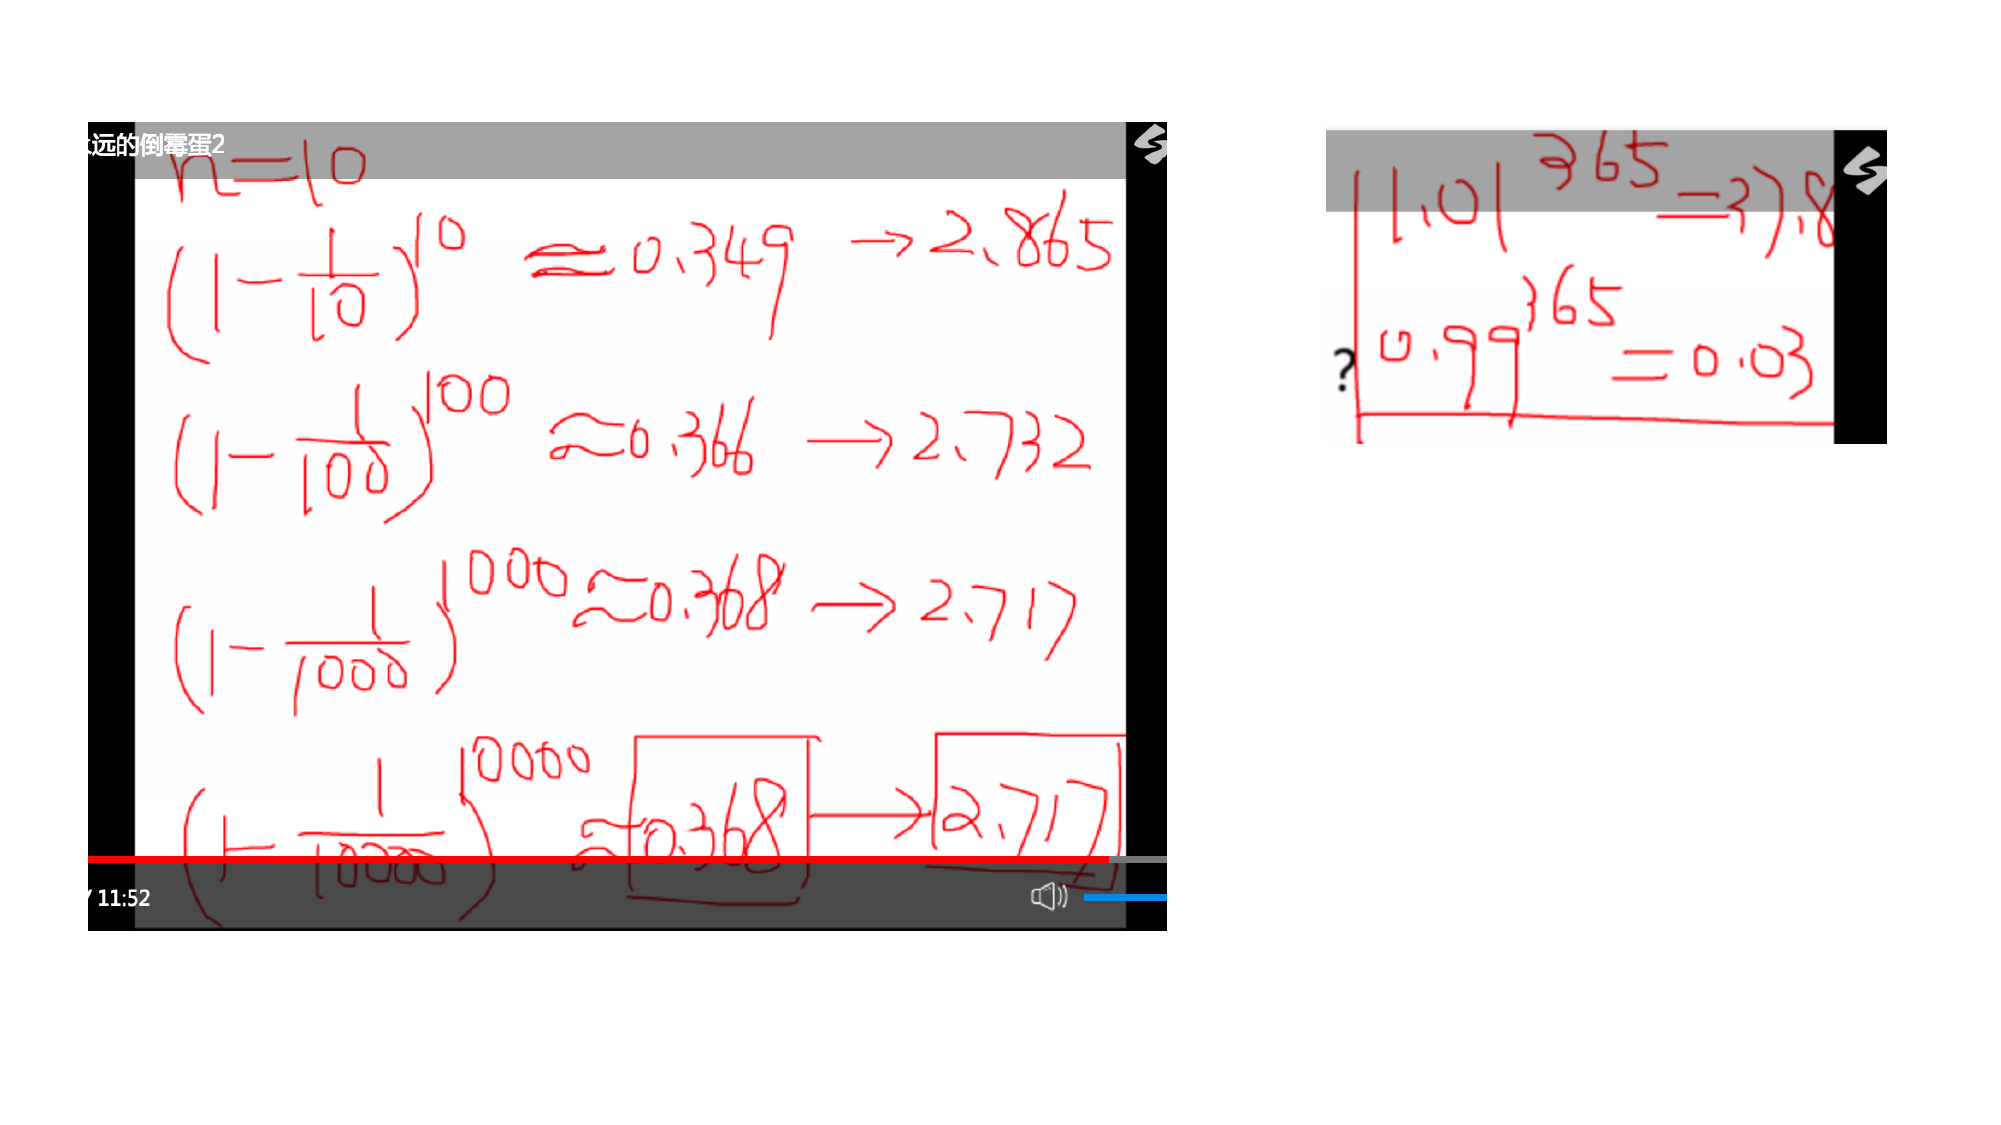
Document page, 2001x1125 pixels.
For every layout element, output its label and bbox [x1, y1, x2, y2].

picture [88, 122, 1167, 932]
picture [1326, 118, 1887, 444]
